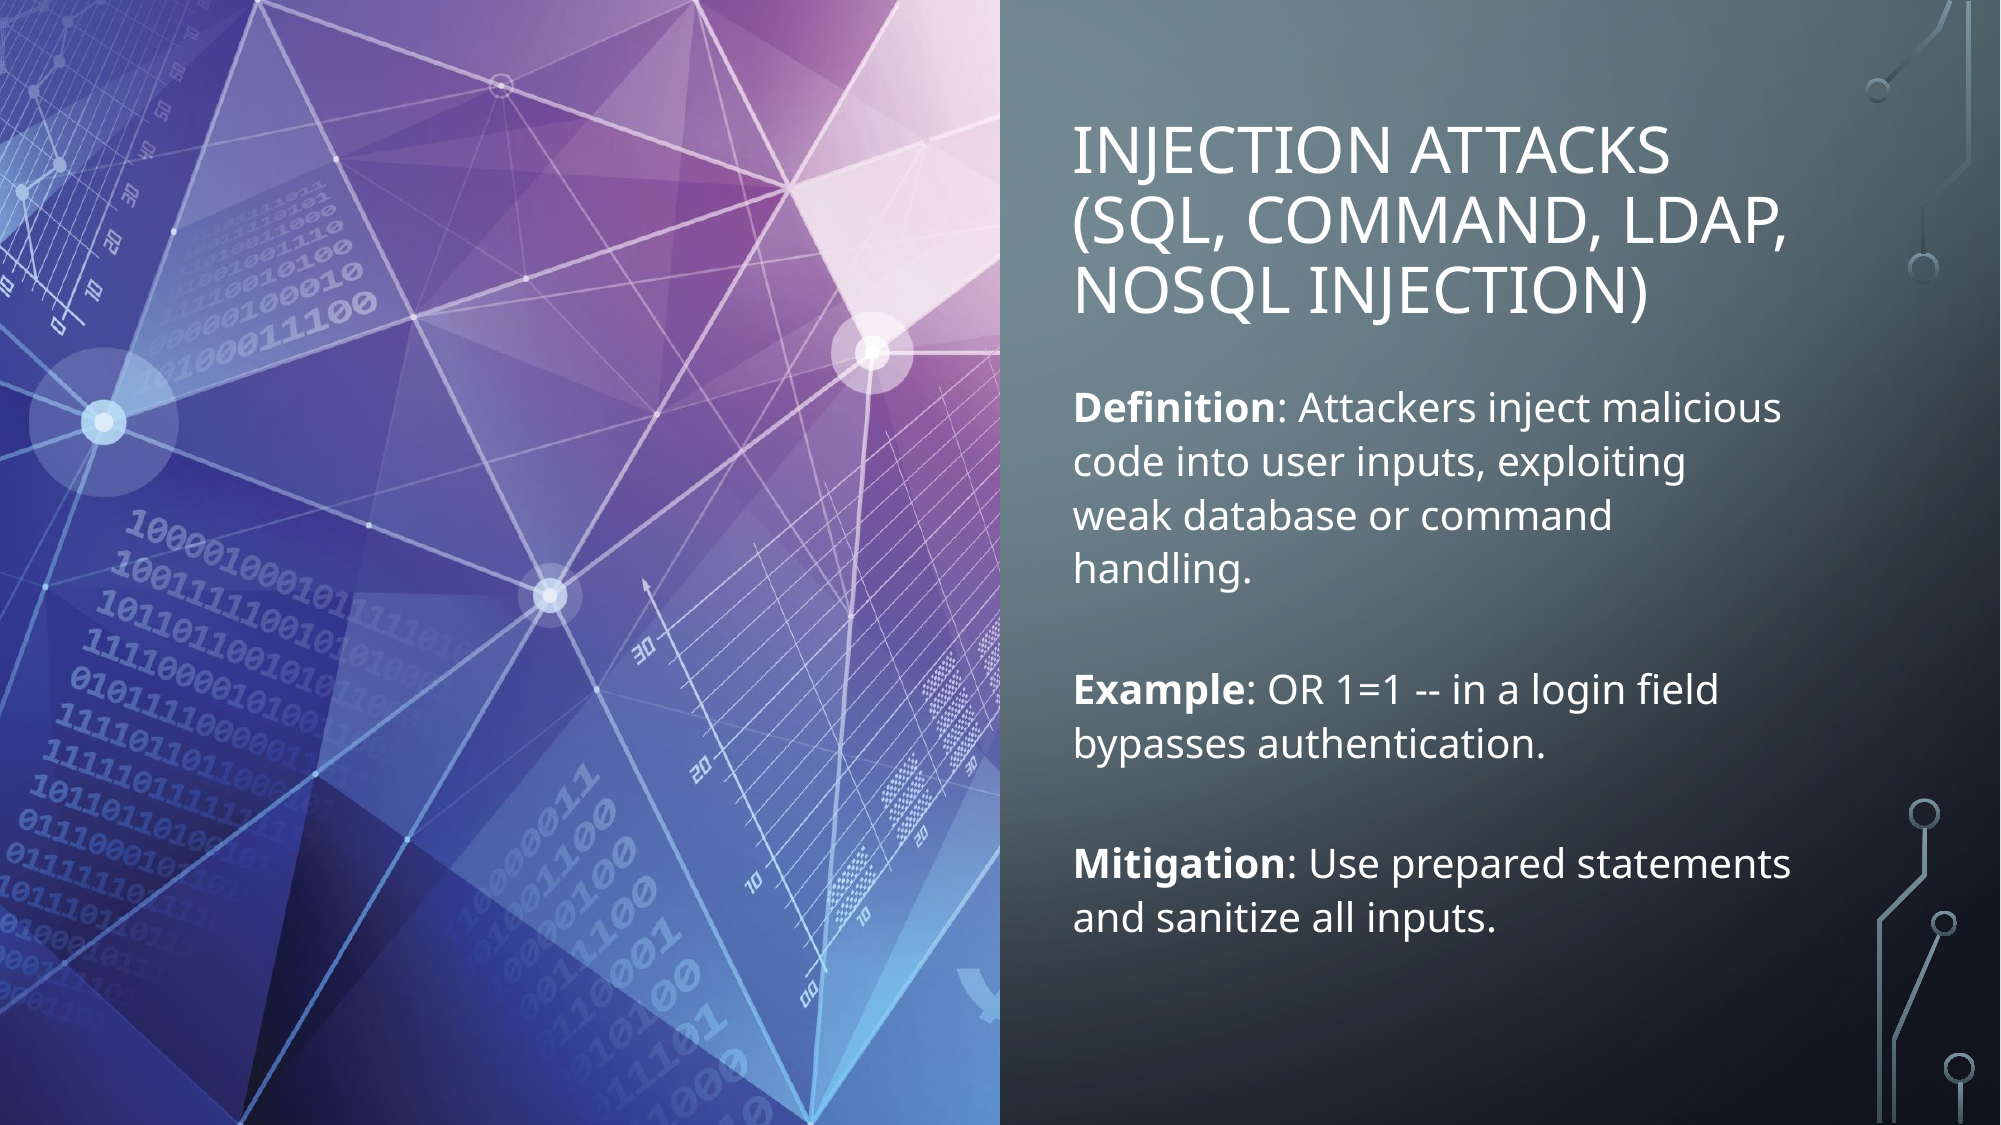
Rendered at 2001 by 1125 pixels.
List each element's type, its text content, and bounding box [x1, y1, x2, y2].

list Definition: Attackers inject malicious code into user inputs, exploiting weak database or command handling. Example: OR 1=1 -- in a login field bypasses authentication. Mitigation: Use prepared statements and sanitize all inputs. [1057, 369, 1813, 950]
picture [0, 0, 1001, 1125]
title Injection Attacks (SQL, Command, LDAP, NoSQL Injection) [1057, 101, 1813, 344]
